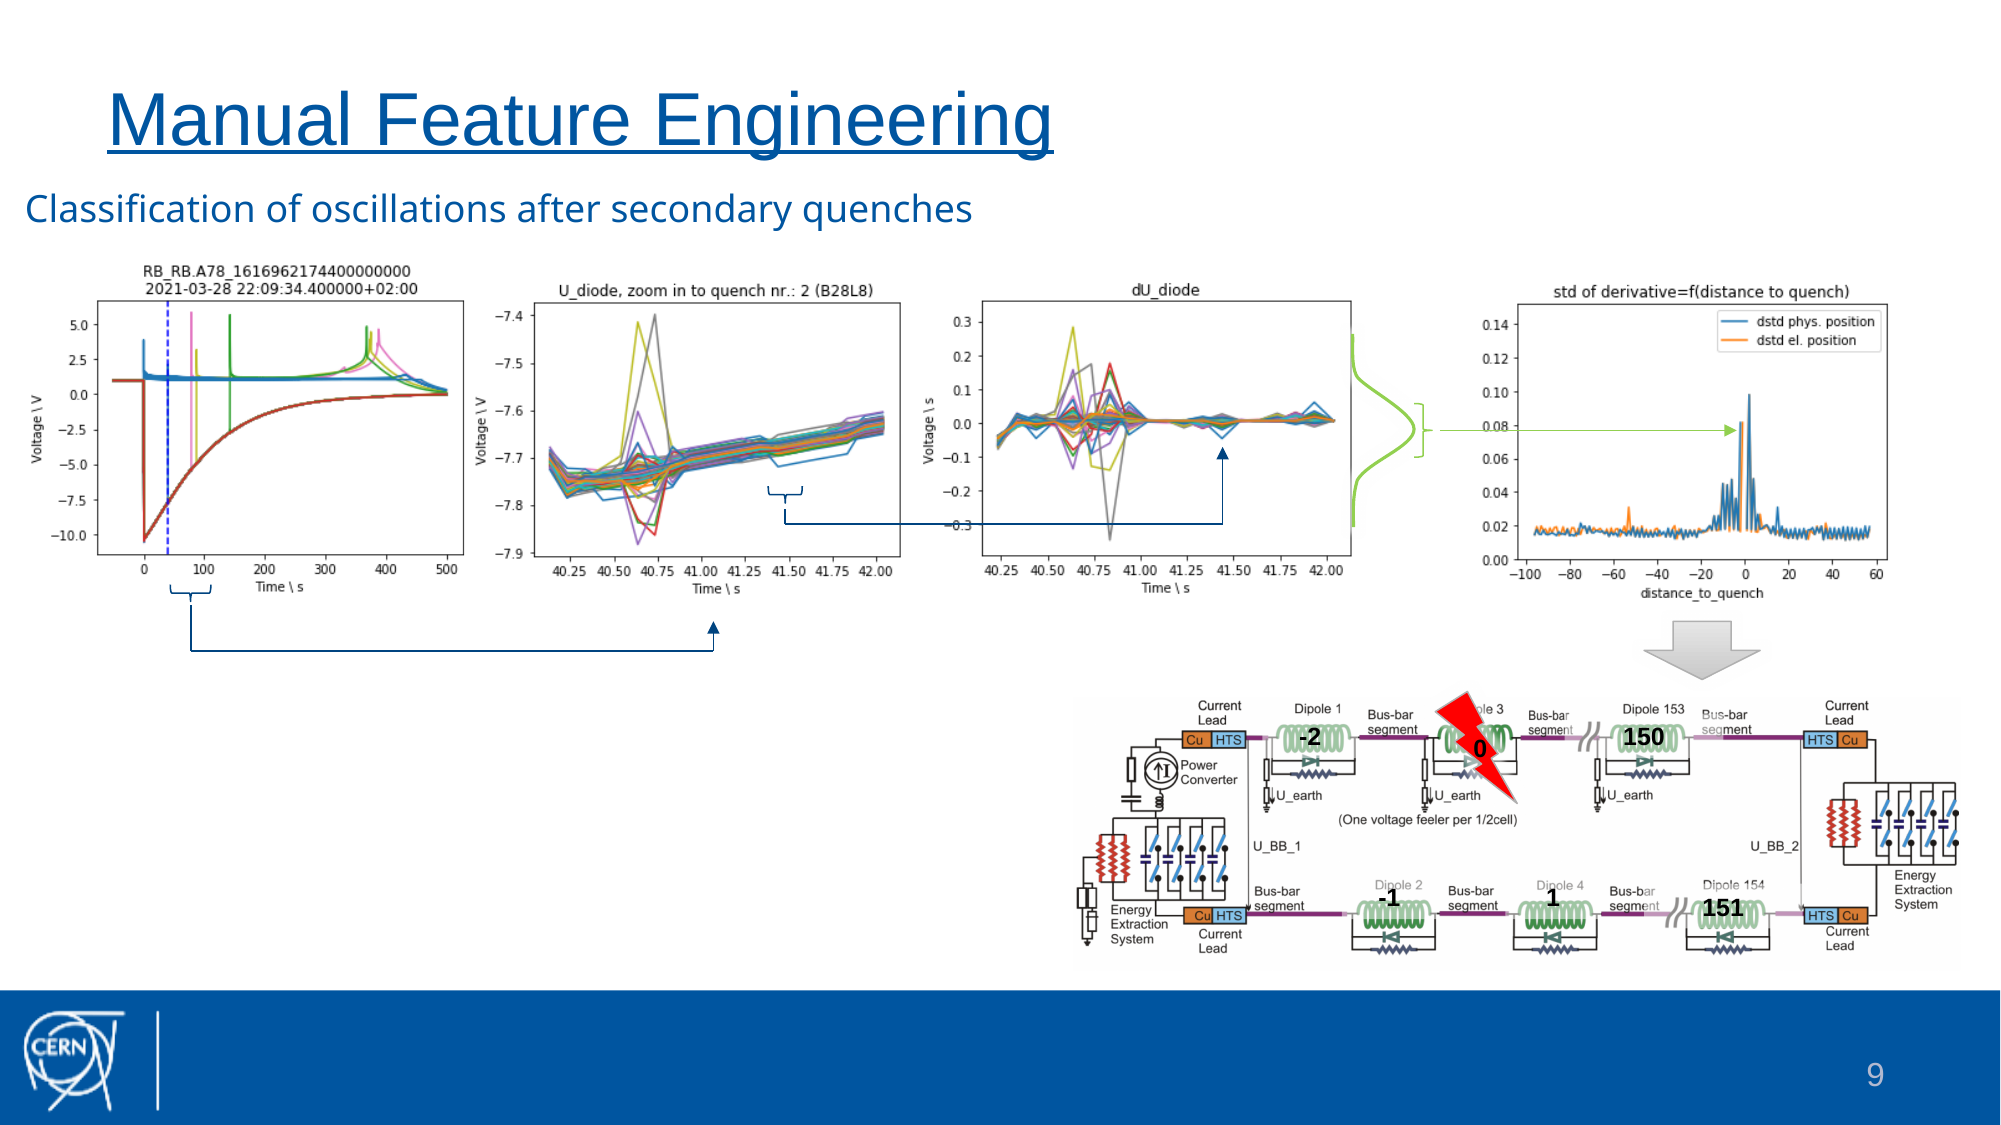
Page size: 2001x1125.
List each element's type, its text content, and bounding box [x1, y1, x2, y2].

picture [464, 247, 919, 609]
picture [1456, 263, 1911, 612]
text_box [1073, 620, 1962, 972]
picture [912, 256, 1368, 604]
slide_number 9 [1790, 1042, 1900, 1103]
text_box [767, 446, 1223, 525]
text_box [169, 584, 714, 652]
text_box Classification of oscillations after secondary quenches [0, 177, 1000, 238]
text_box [1352, 333, 1737, 528]
title Manual Feature Engineering [99, 38, 1900, 193]
picture [24, 247, 456, 609]
